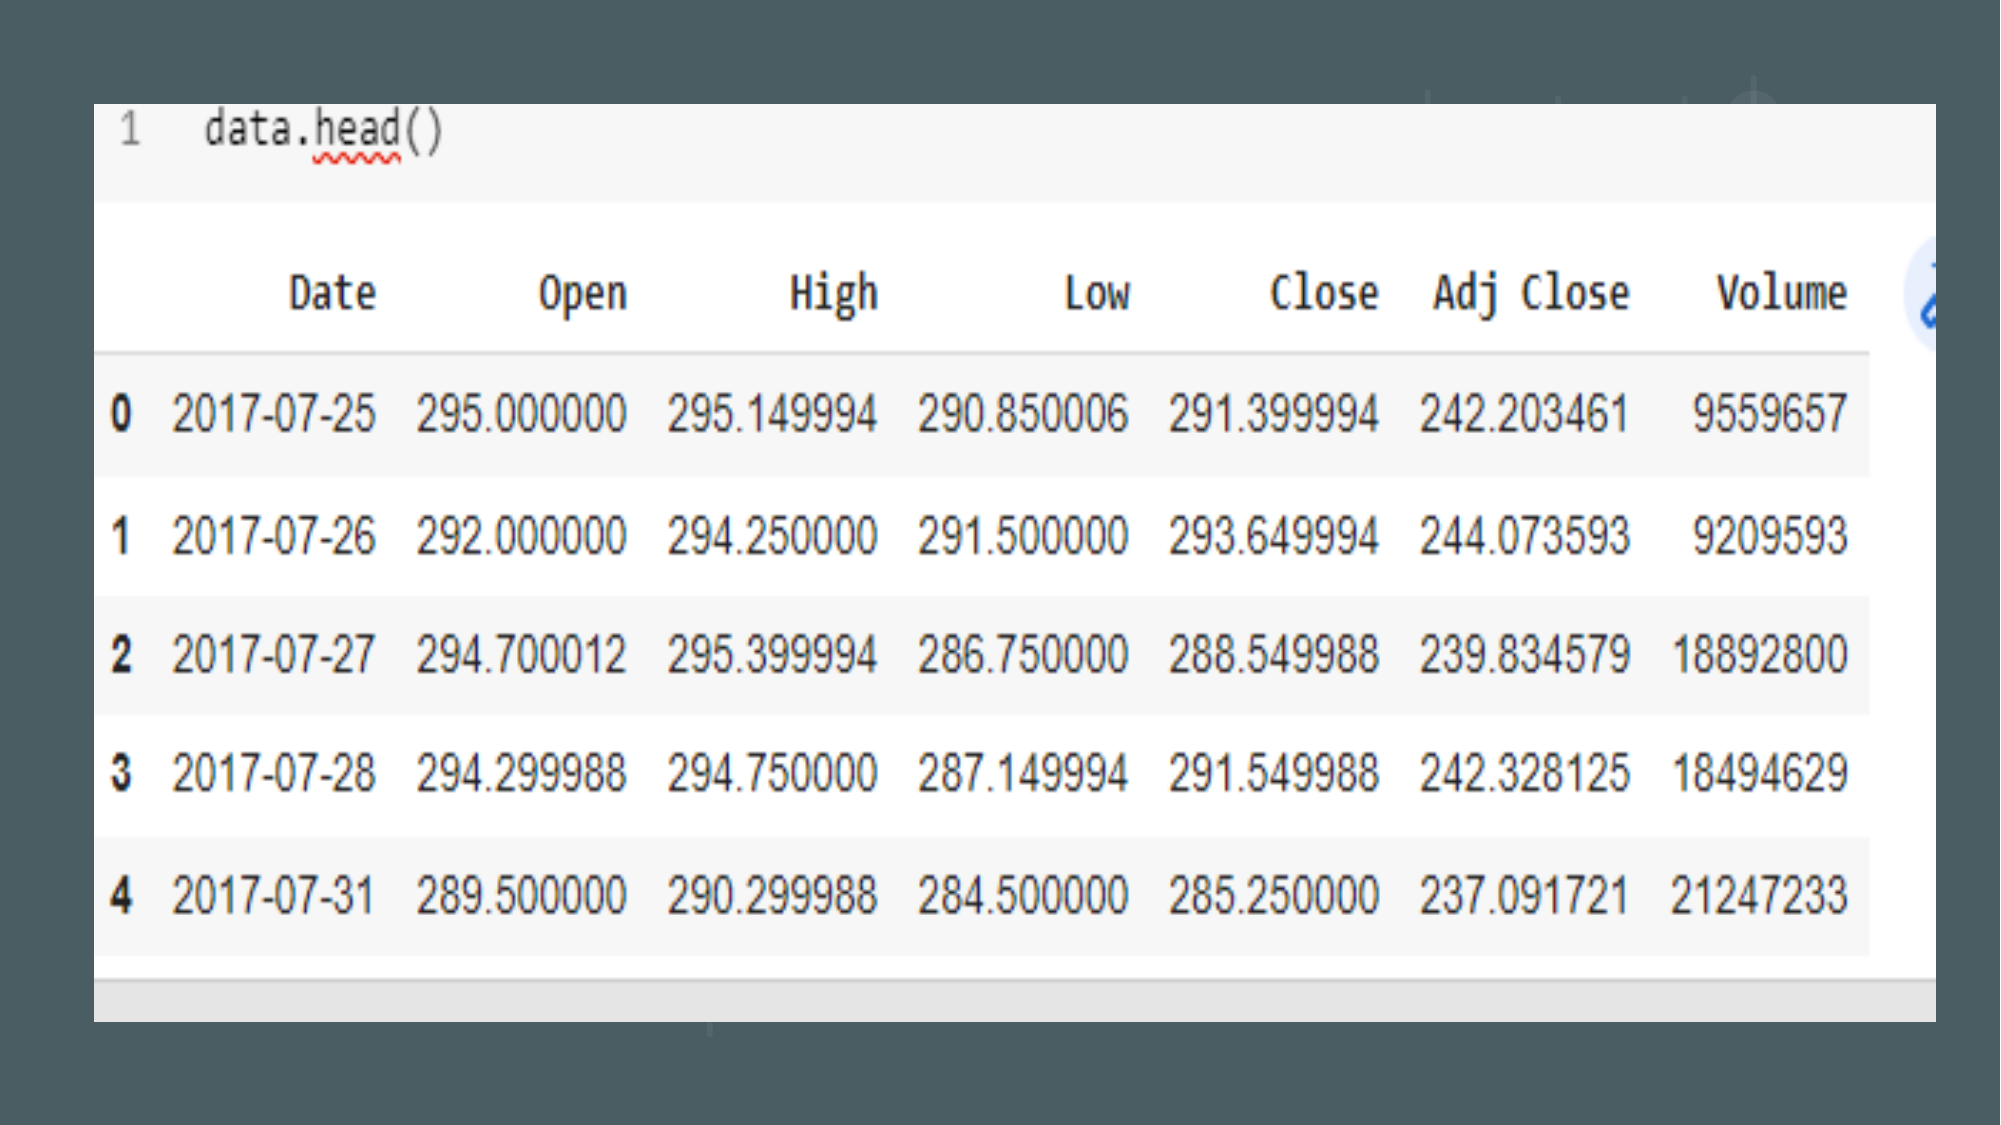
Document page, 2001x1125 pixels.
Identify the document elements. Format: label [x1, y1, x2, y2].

picture [94, 104, 1936, 1023]
